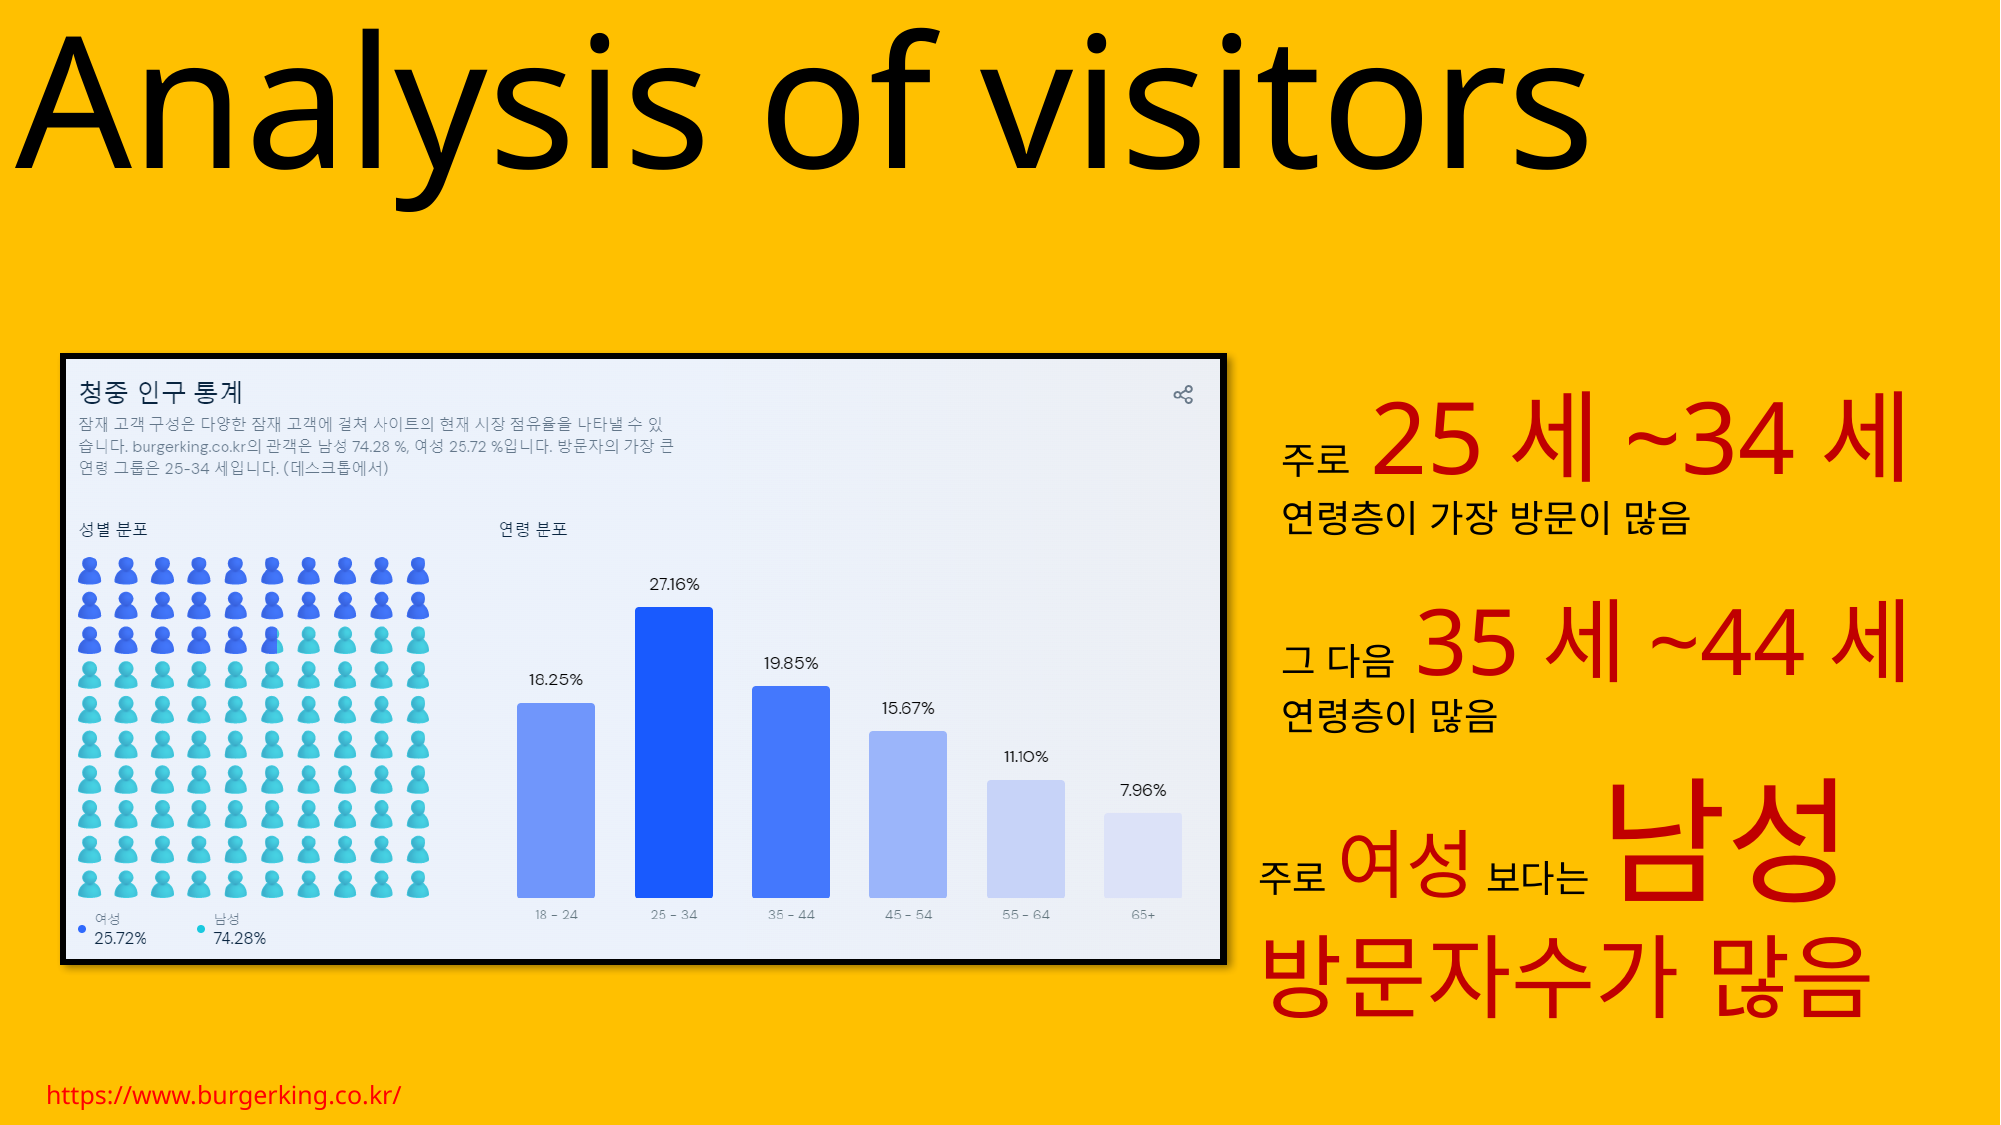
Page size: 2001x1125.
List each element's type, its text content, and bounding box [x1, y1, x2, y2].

text_box 주로 25세~34세 연령층이 가장 방문이 많음 [1266, 367, 1977, 547]
title Analysis of visitors [0, 0, 1725, 218]
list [66, 359, 1221, 959]
text_box https://www.burgerking.co.kr/ [0, 1065, 449, 1125]
text_box 그 다음 35세~44세 연령층이 많음 [1266, 575, 1977, 746]
text_box 주로 여성 보다는 남성 방문자수가 많음 [1243, 747, 1977, 1038]
